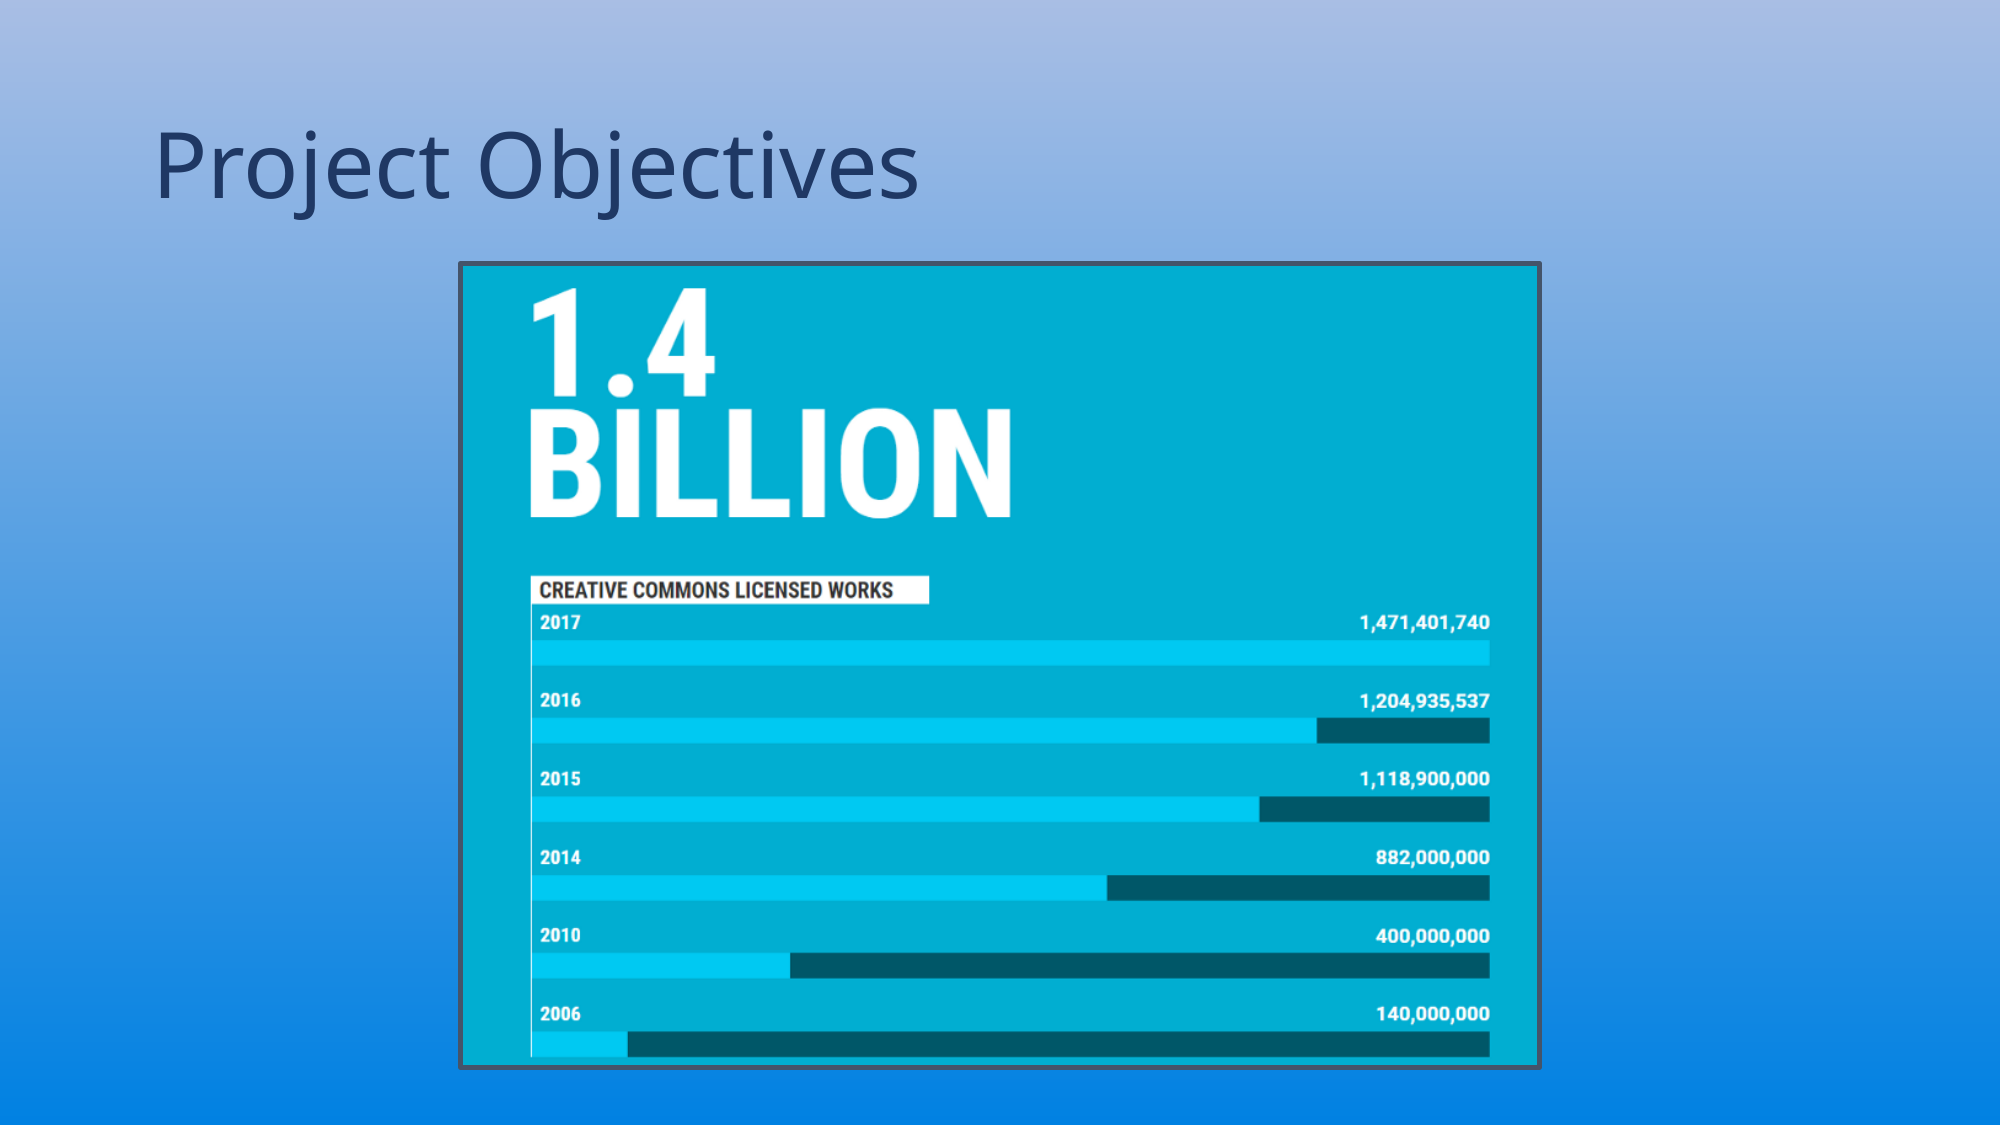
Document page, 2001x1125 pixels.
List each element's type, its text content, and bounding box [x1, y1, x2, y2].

title Project Objectives [137, 59, 1863, 278]
picture [462, 265, 1538, 1066]
